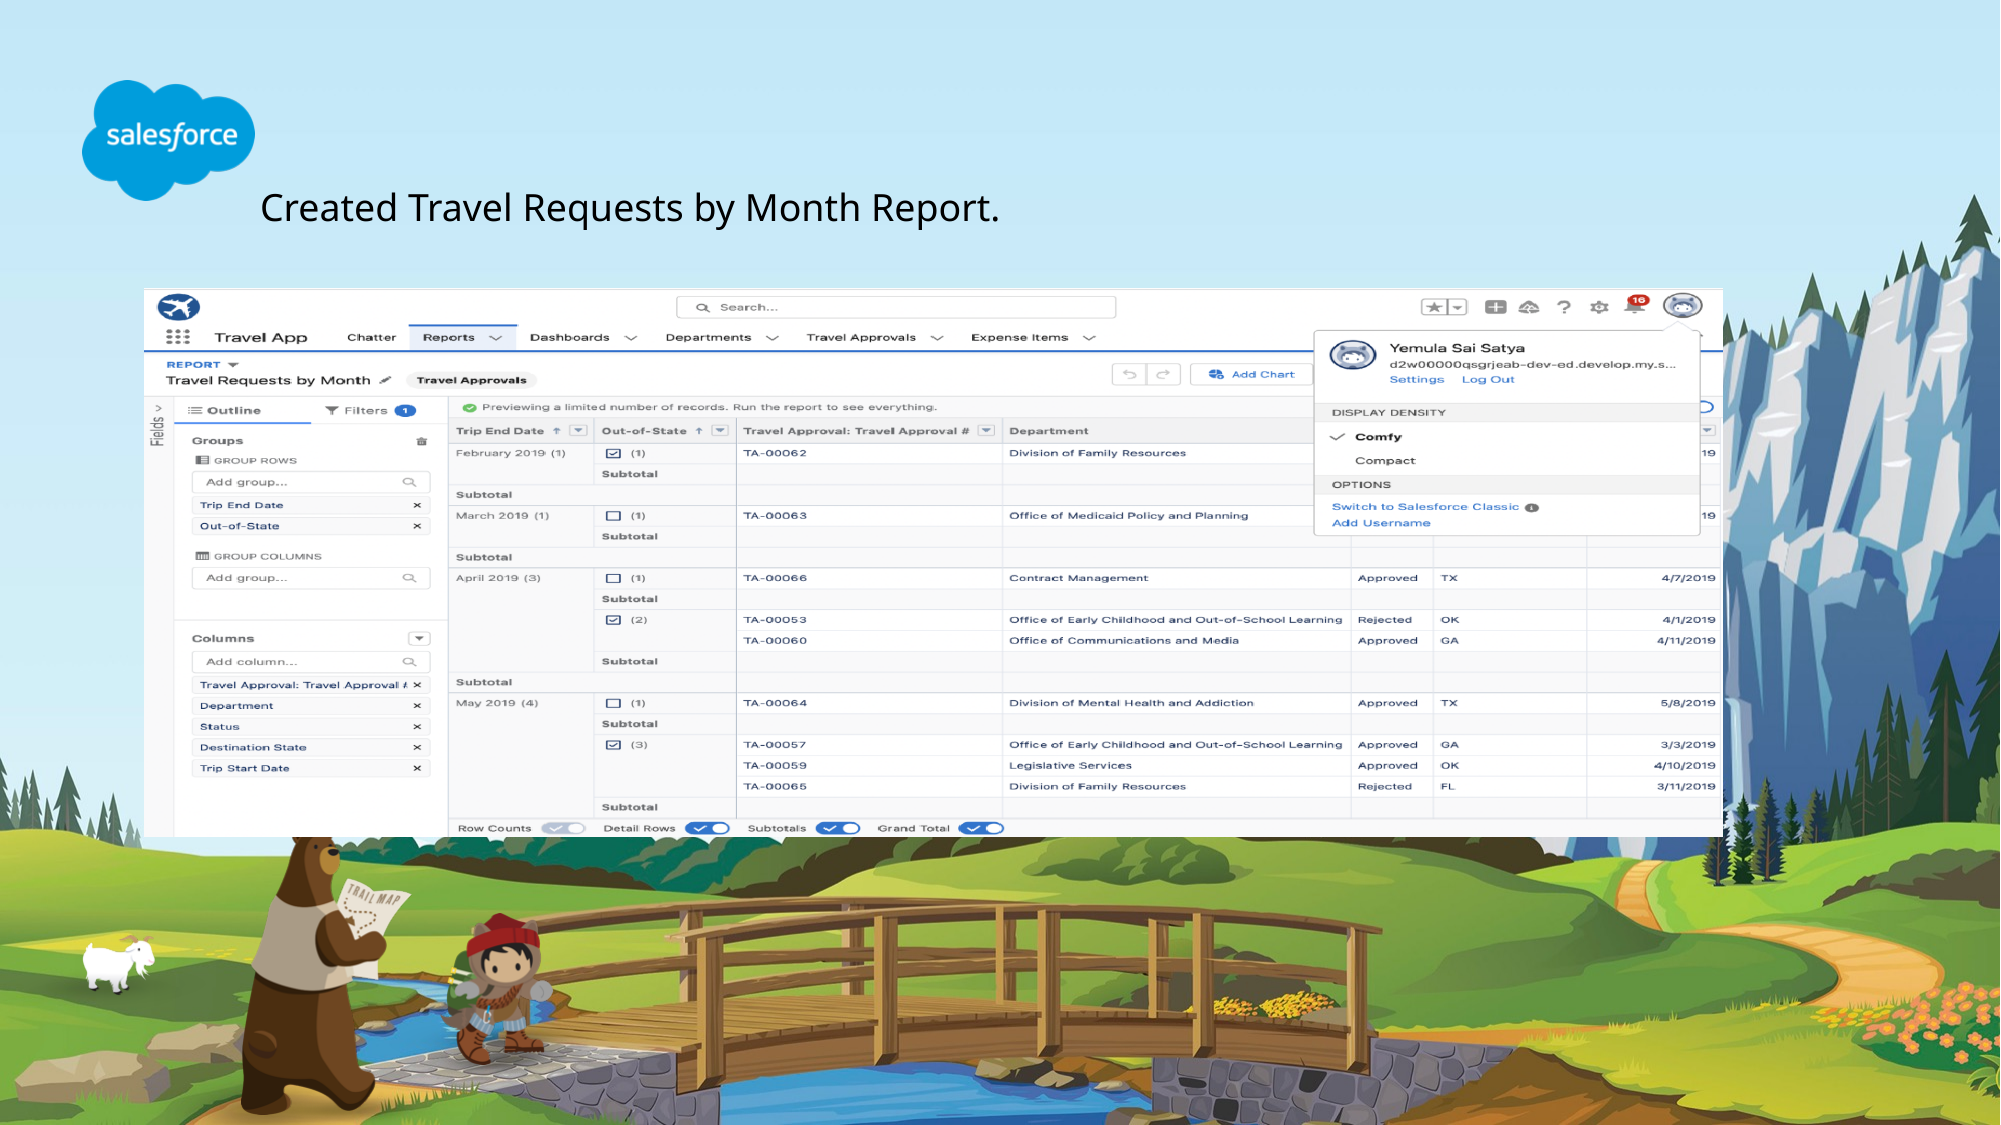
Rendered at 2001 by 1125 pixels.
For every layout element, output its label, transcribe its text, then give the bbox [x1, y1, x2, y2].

text_box Created Travel Requests by Month Report. [244, 161, 1061, 250]
picture [0, 0, 2000, 1125]
